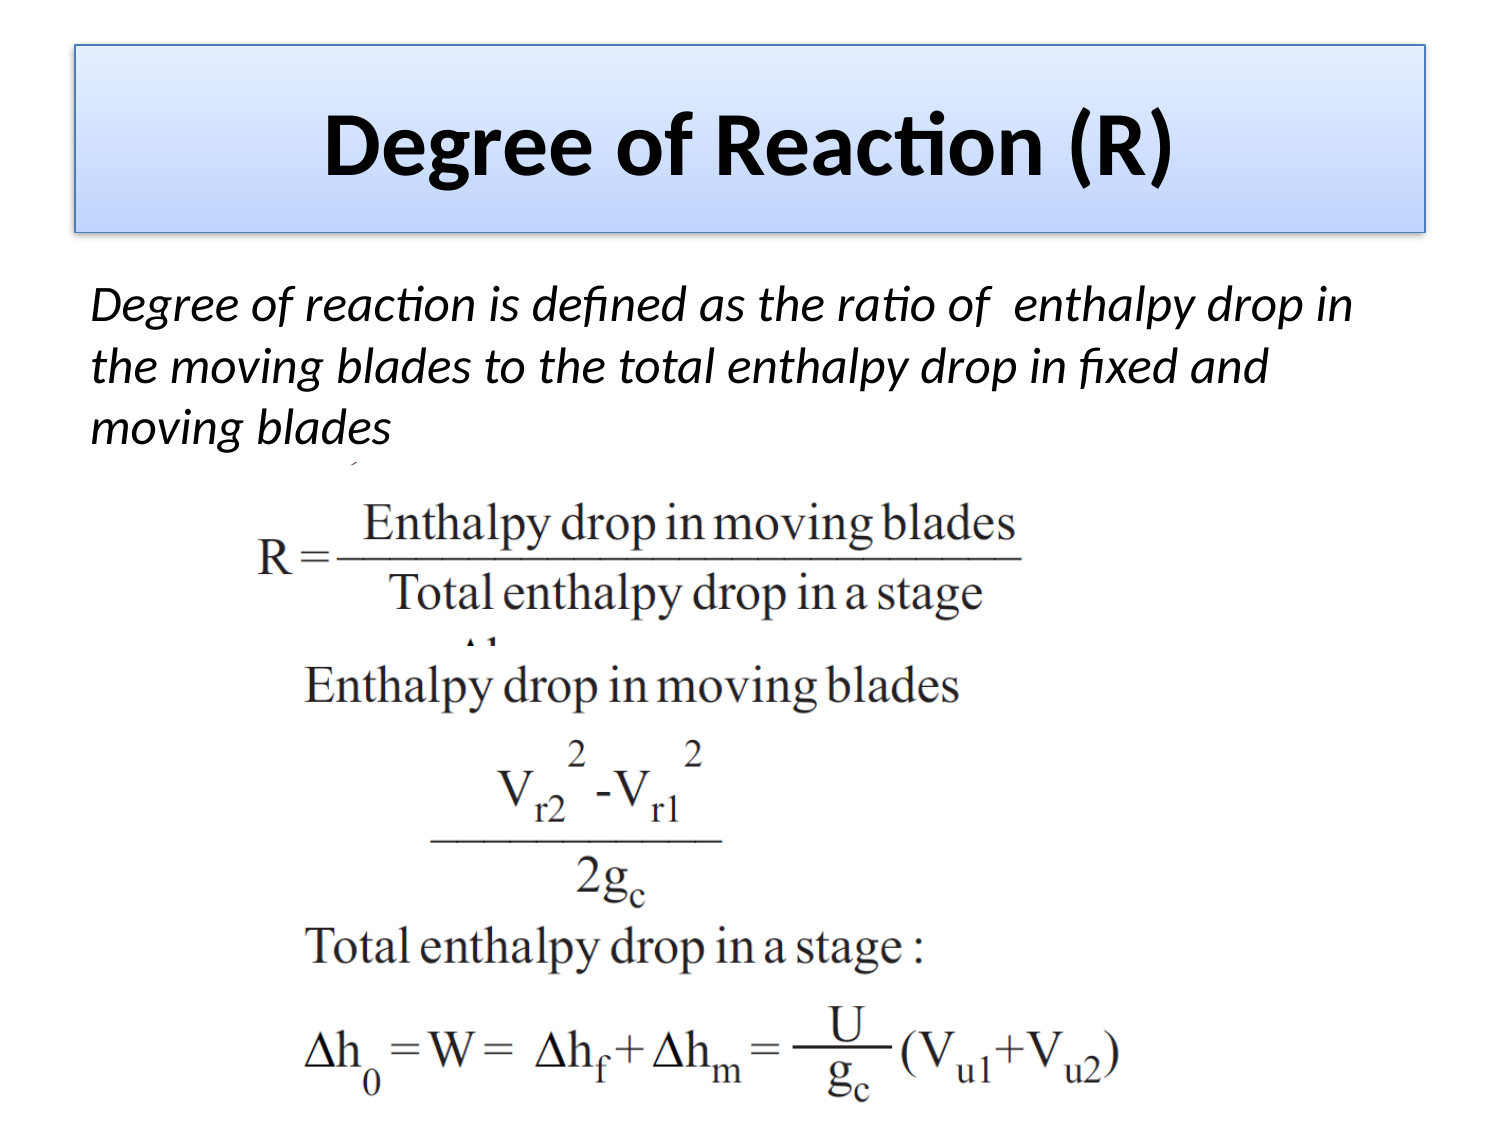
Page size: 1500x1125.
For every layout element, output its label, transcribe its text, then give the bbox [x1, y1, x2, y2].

list Degree of reaction is defined as the ratio of enthalpy drop in the moving blades to the total enthalpy drop in fixed and moving blades [75, 262, 1425, 463]
picture [237, 462, 1038, 646]
title Degree of Reaction (R) [74, 44, 1426, 233]
picture [274, 650, 1126, 1108]
